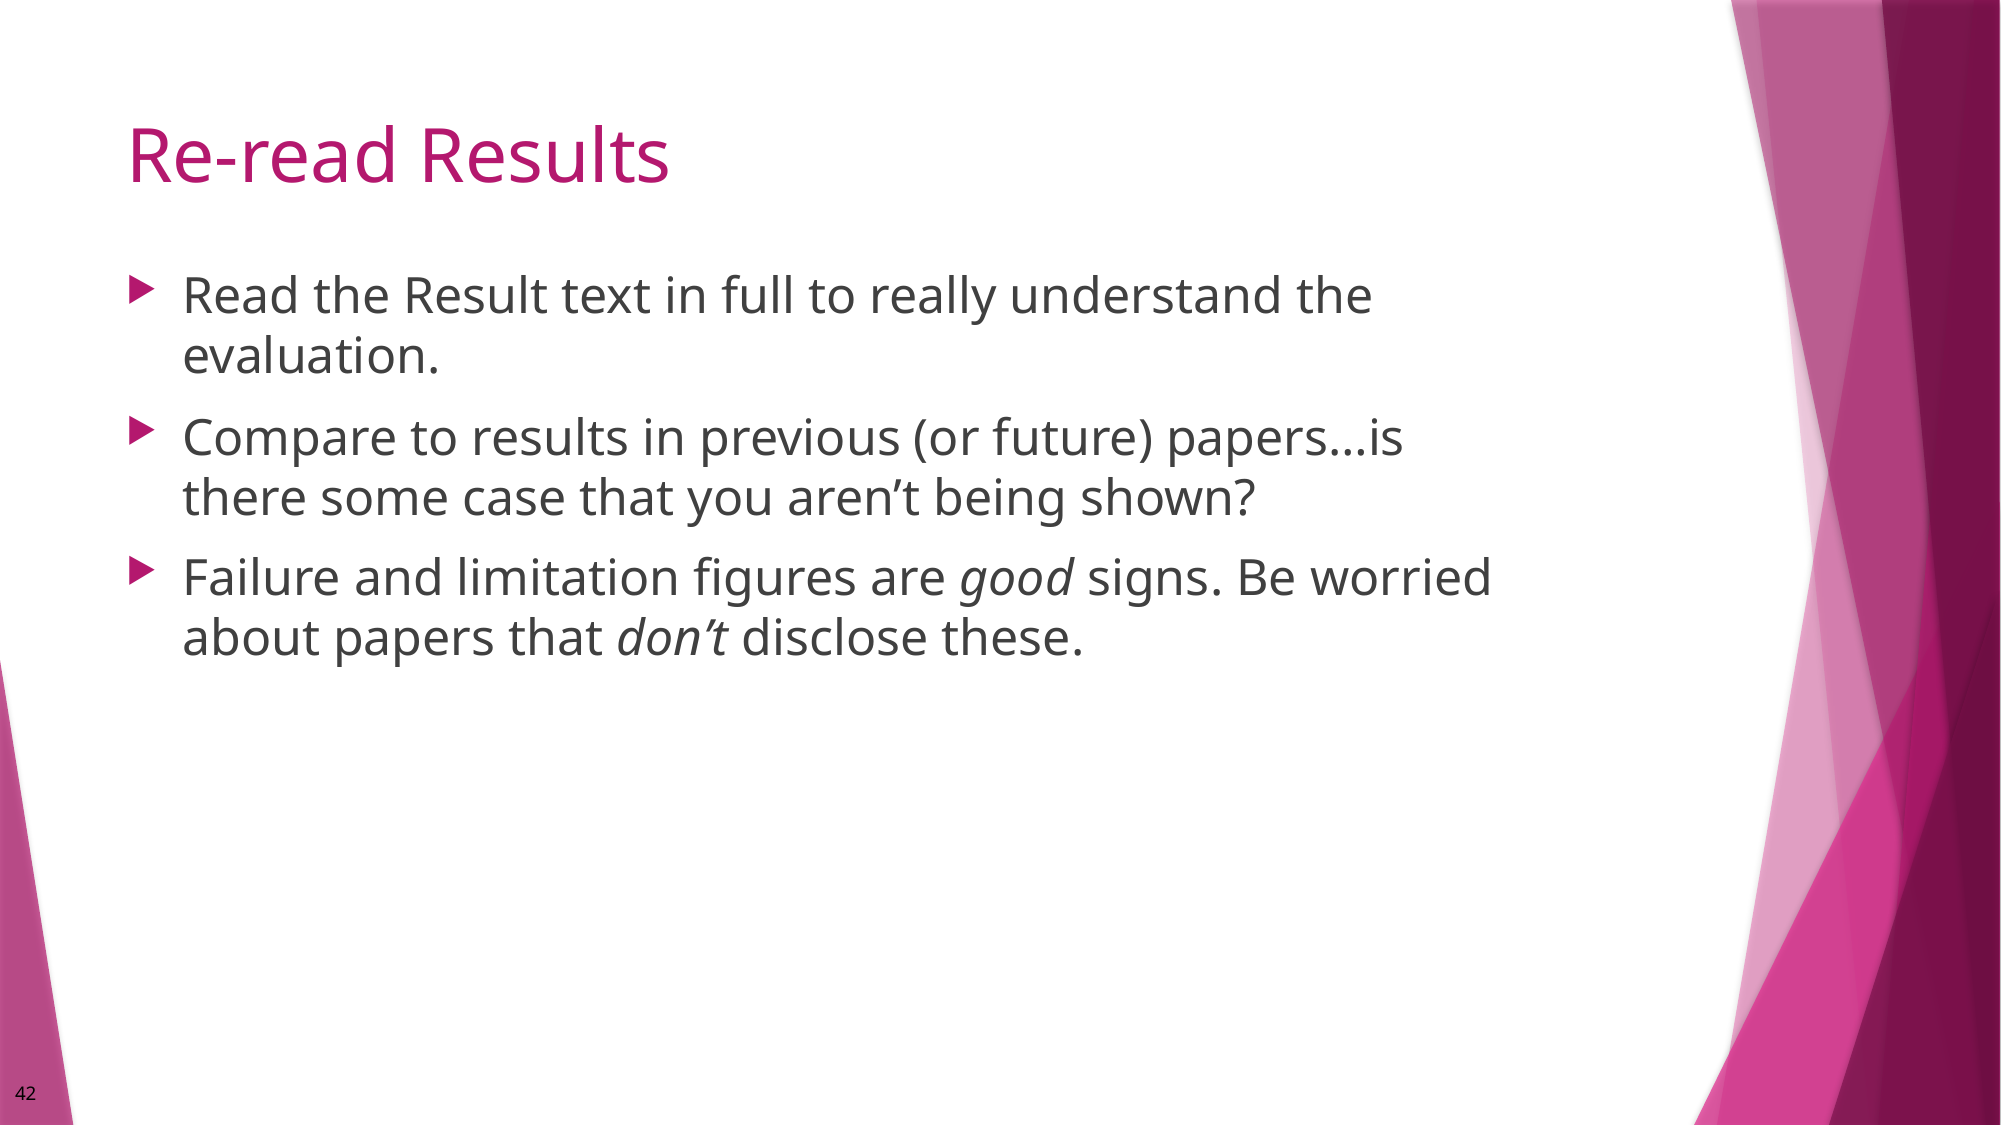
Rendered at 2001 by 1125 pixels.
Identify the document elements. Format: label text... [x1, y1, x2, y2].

title Re-read Results [111, 99, 1522, 216]
slide_number 42 [0, 1063, 113, 1124]
list Read the Result text in full to really understand the evaluation. Compare to results in previous (or future) papers…is there some case that you aren’t being shown? Failure and limitation figures are good signs. Be worried about papers that don’t disclose these. [111, 256, 1522, 992]
